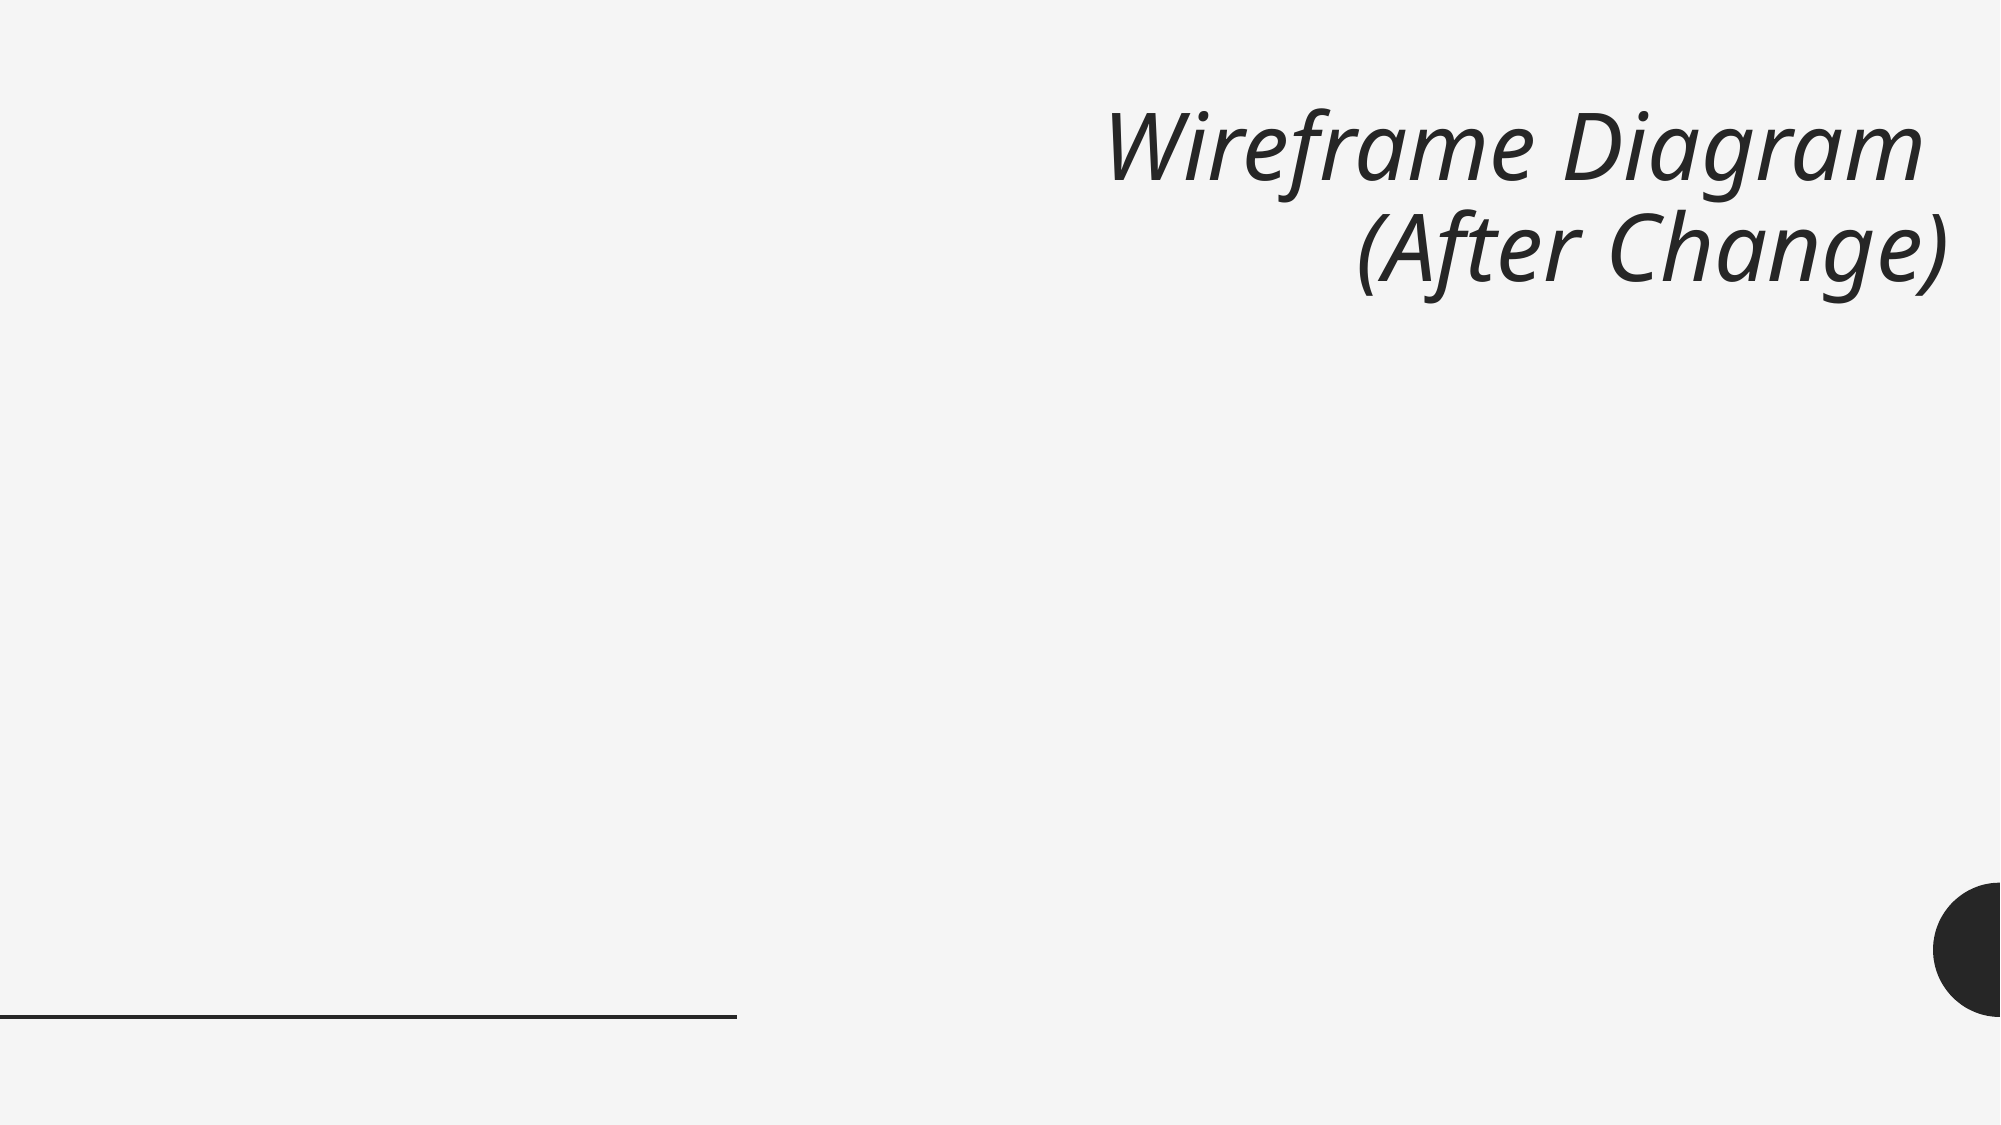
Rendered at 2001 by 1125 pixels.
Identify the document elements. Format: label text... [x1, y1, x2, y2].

title Wireframe Diagram (After Change) [123, 91, 1966, 312]
